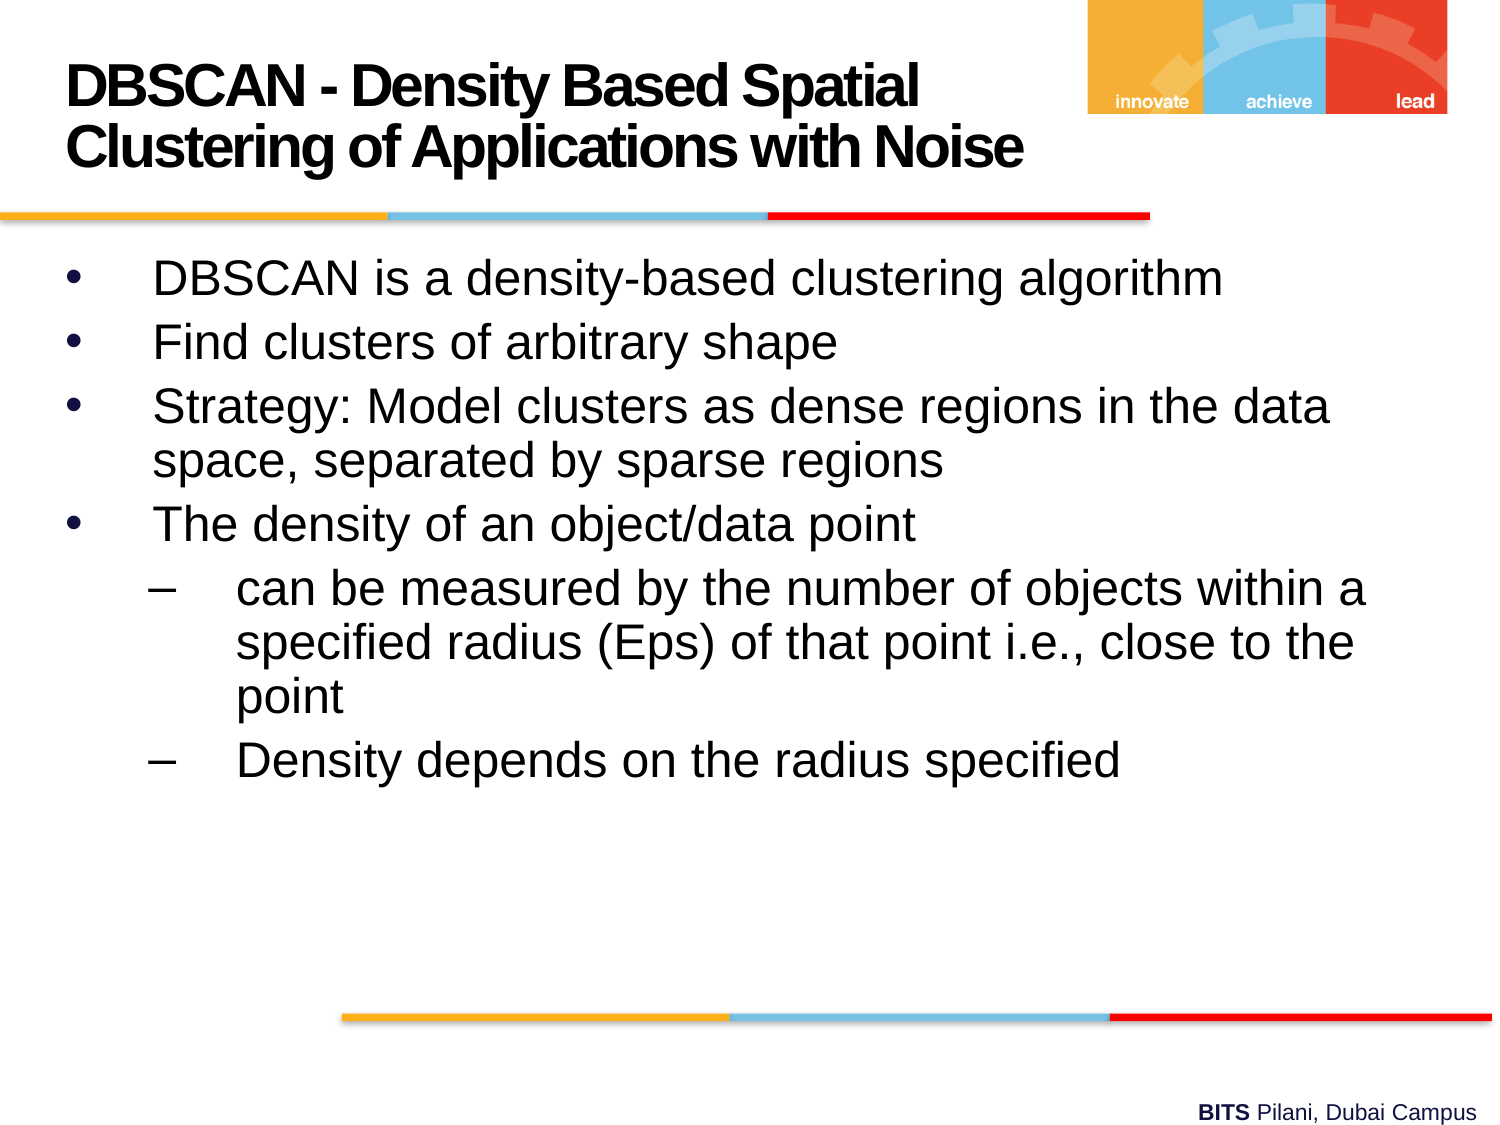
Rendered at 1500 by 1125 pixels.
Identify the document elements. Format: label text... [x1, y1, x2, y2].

list DBSCAN is a density-based clustering algorithm Find clusters of arbitrary shape Strategy: Model clusters as dense regions in the data space, separated by sparse regions The density of an object/data point can be measured by the number of objects within a specified radius (Eps) of that point i.e., close to the point Density depends on the radius specified [50, 245, 1400, 988]
list DBSCAN - Density Based Spatial Clustering of Applications with Noise [50, 24, 1088, 213]
picture [1087, 0, 1448, 114]
